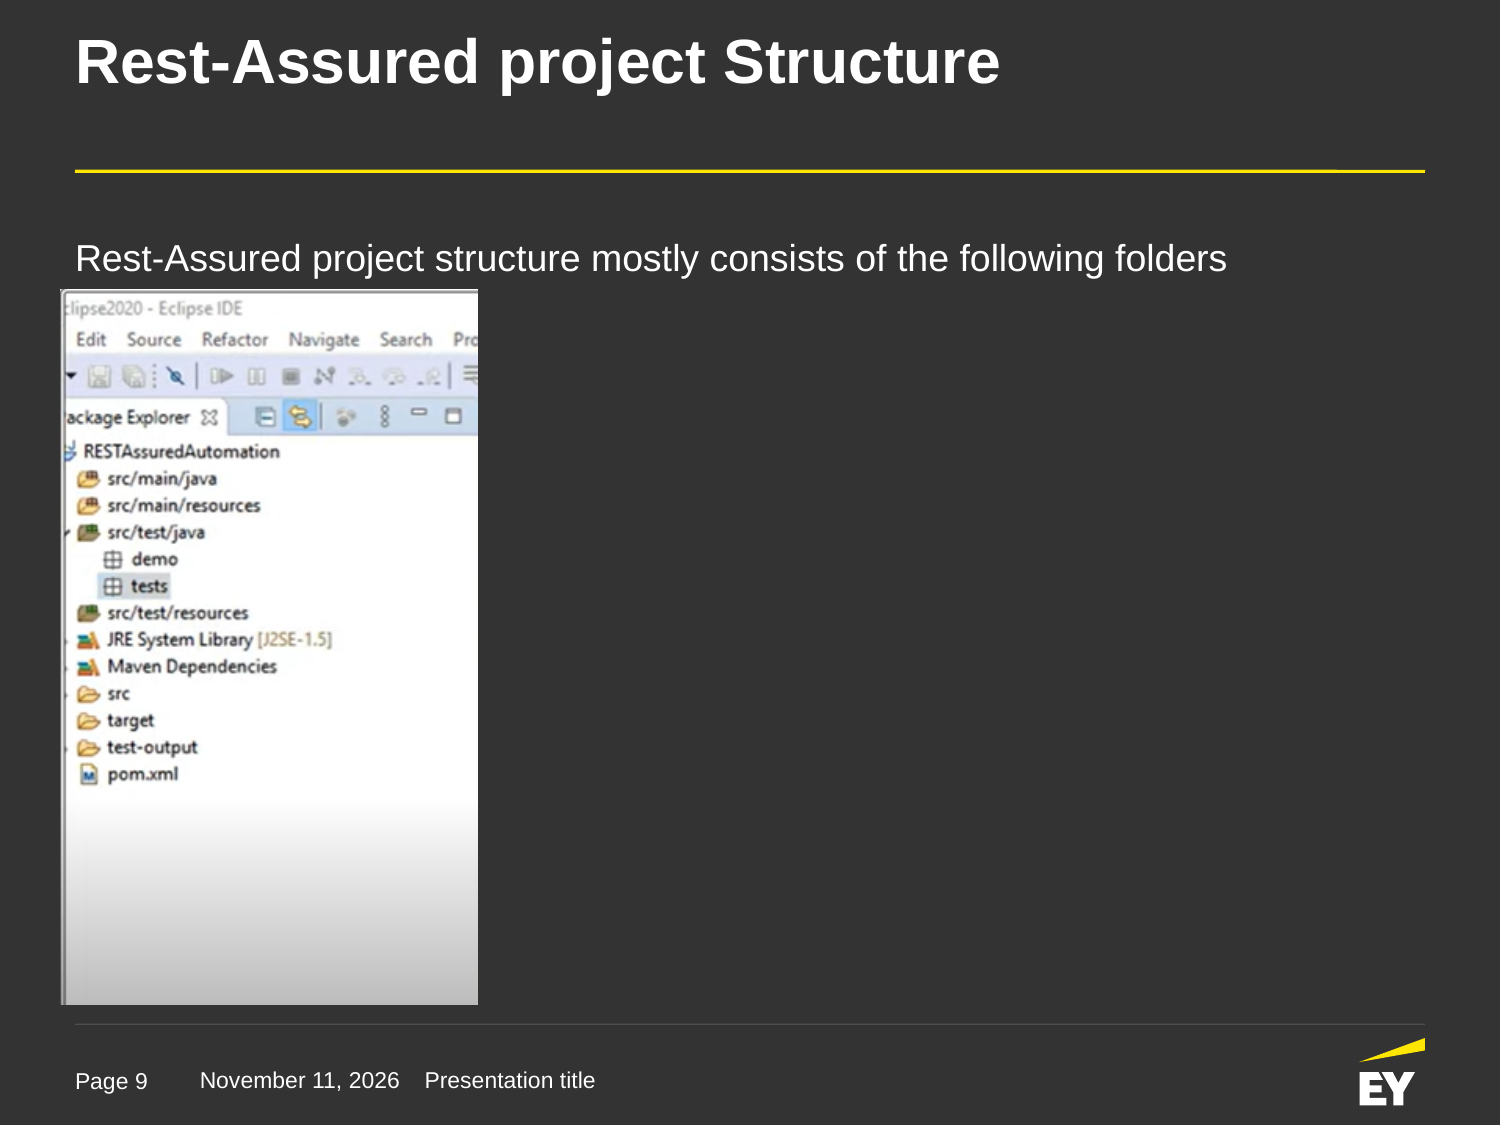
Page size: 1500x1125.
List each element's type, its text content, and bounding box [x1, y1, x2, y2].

picture [59, 288, 478, 1005]
title Rest-Assured project Structure [75, 33, 1425, 175]
list Rest-Assured project structure mostly consists of the following folders [75, 233, 1425, 1005]
